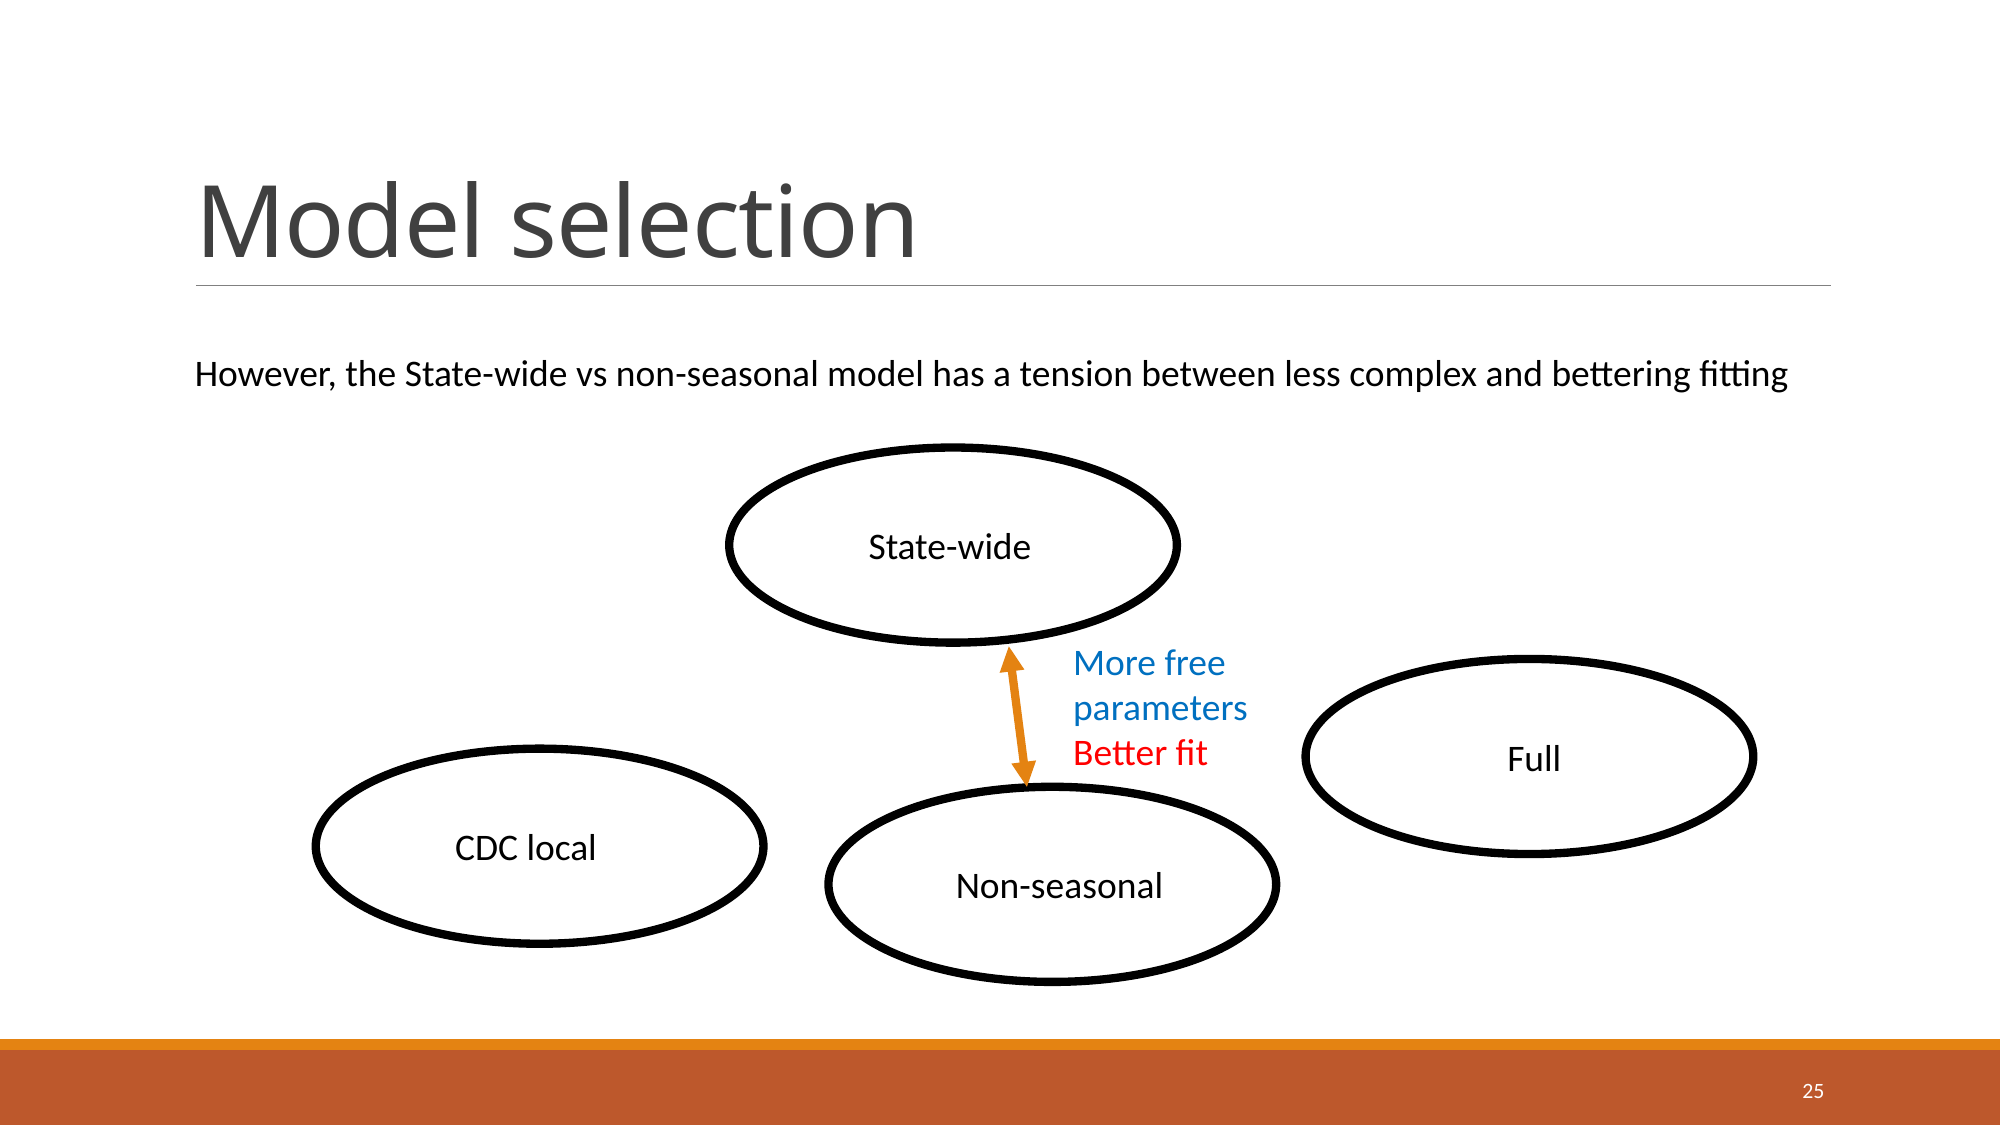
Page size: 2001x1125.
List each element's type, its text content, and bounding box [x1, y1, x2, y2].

text_box However, the State-wide vs non-seasonal model has a tension between less complex and bettering fitting [179, 341, 1874, 402]
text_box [1008, 645, 1028, 788]
text_box Full [1492, 726, 1691, 786]
text_box [1311, 657, 1755, 856]
title Model selection [180, 47, 1830, 285]
text_box [827, 785, 1278, 984]
text_box More free parameters Better fit [1058, 631, 1321, 781]
text_box [727, 446, 1179, 644]
slide_number 25 [1624, 1059, 1840, 1120]
text_box CDC local [440, 815, 639, 876]
text_box State-wide [853, 514, 1053, 575]
text_box Non-seasonal [940, 854, 1196, 914]
text_box [314, 747, 765, 946]
